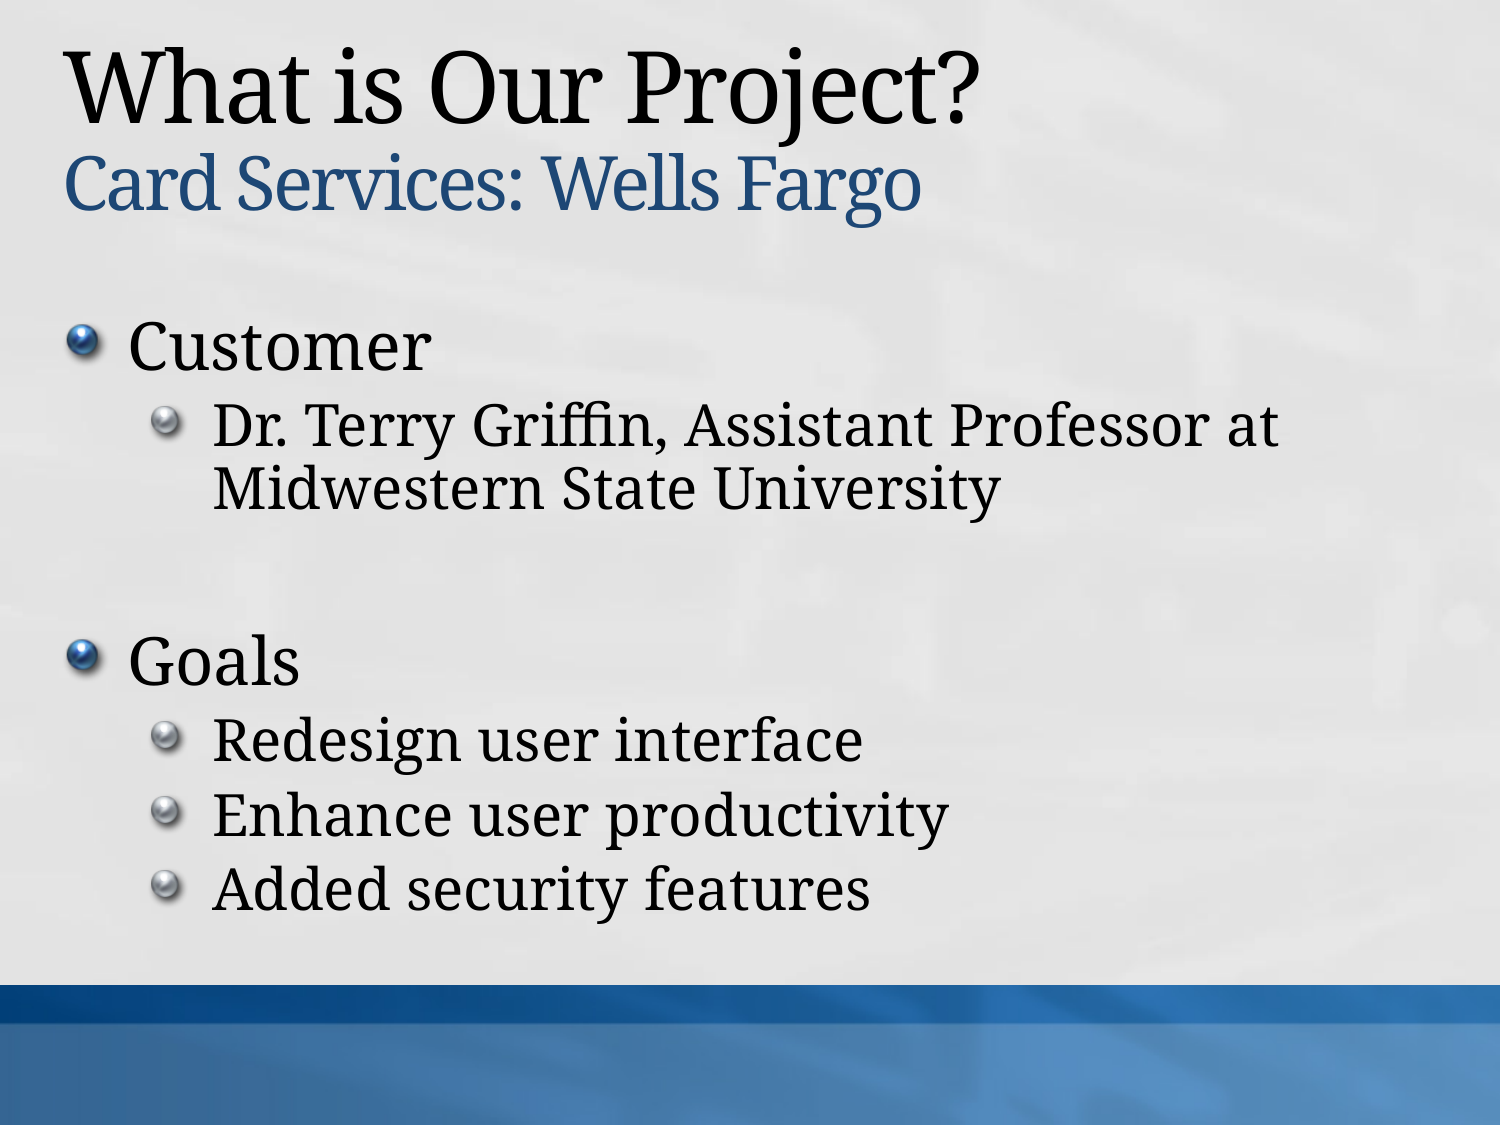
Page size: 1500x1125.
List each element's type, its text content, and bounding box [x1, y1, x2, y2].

title What is Our Project? Card Services: Wells Fargo [62, 37, 1438, 229]
picture [0, 0, 1500, 1125]
list Customer Dr. Terry Griffin, Assistant Professor at Midwestern State University Goals Redesign user interface Enhance user productivity Added security features [62, 312, 1438, 975]
